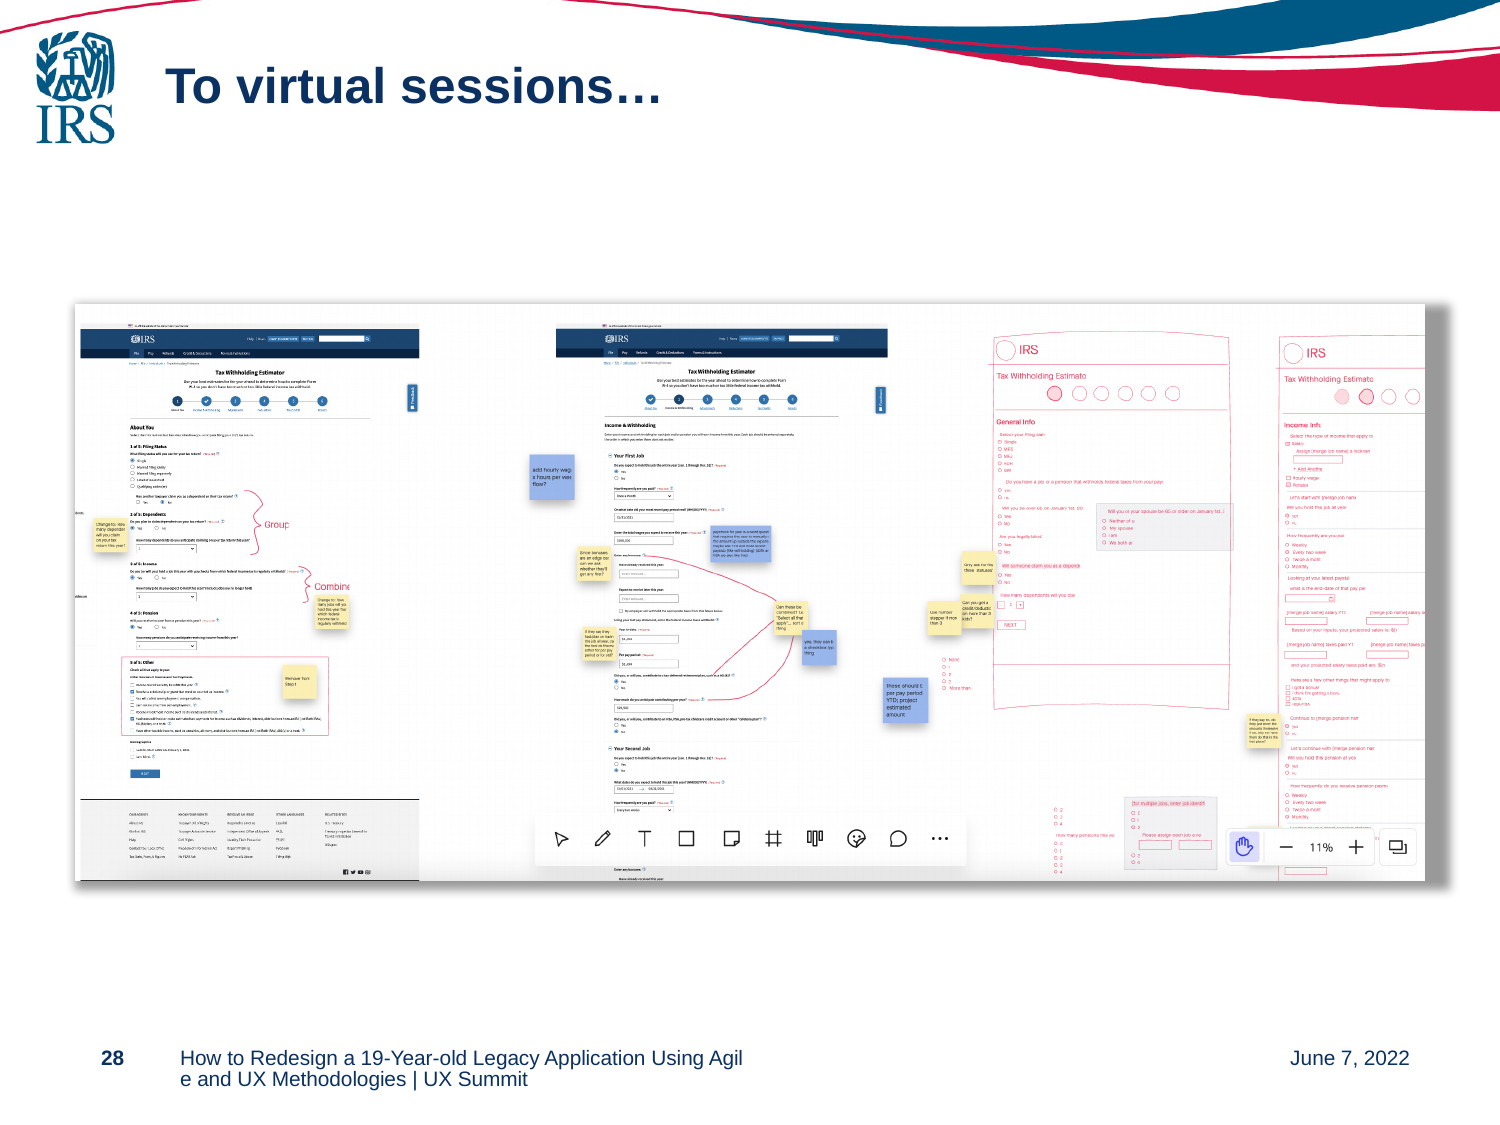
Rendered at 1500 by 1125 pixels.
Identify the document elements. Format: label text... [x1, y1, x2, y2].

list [74, 304, 1425, 881]
slide_number 28 [75, 1027, 150, 1088]
picture [0, 0, 1500, 1125]
footer How to Redesign a 19-Year-old Legacy Application Using Agile and UX Methodologies | UX Summit [165, 1027, 765, 1088]
title To virtual sessions… [150, 31, 1050, 144]
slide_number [1097, 1027, 1425, 1088]
